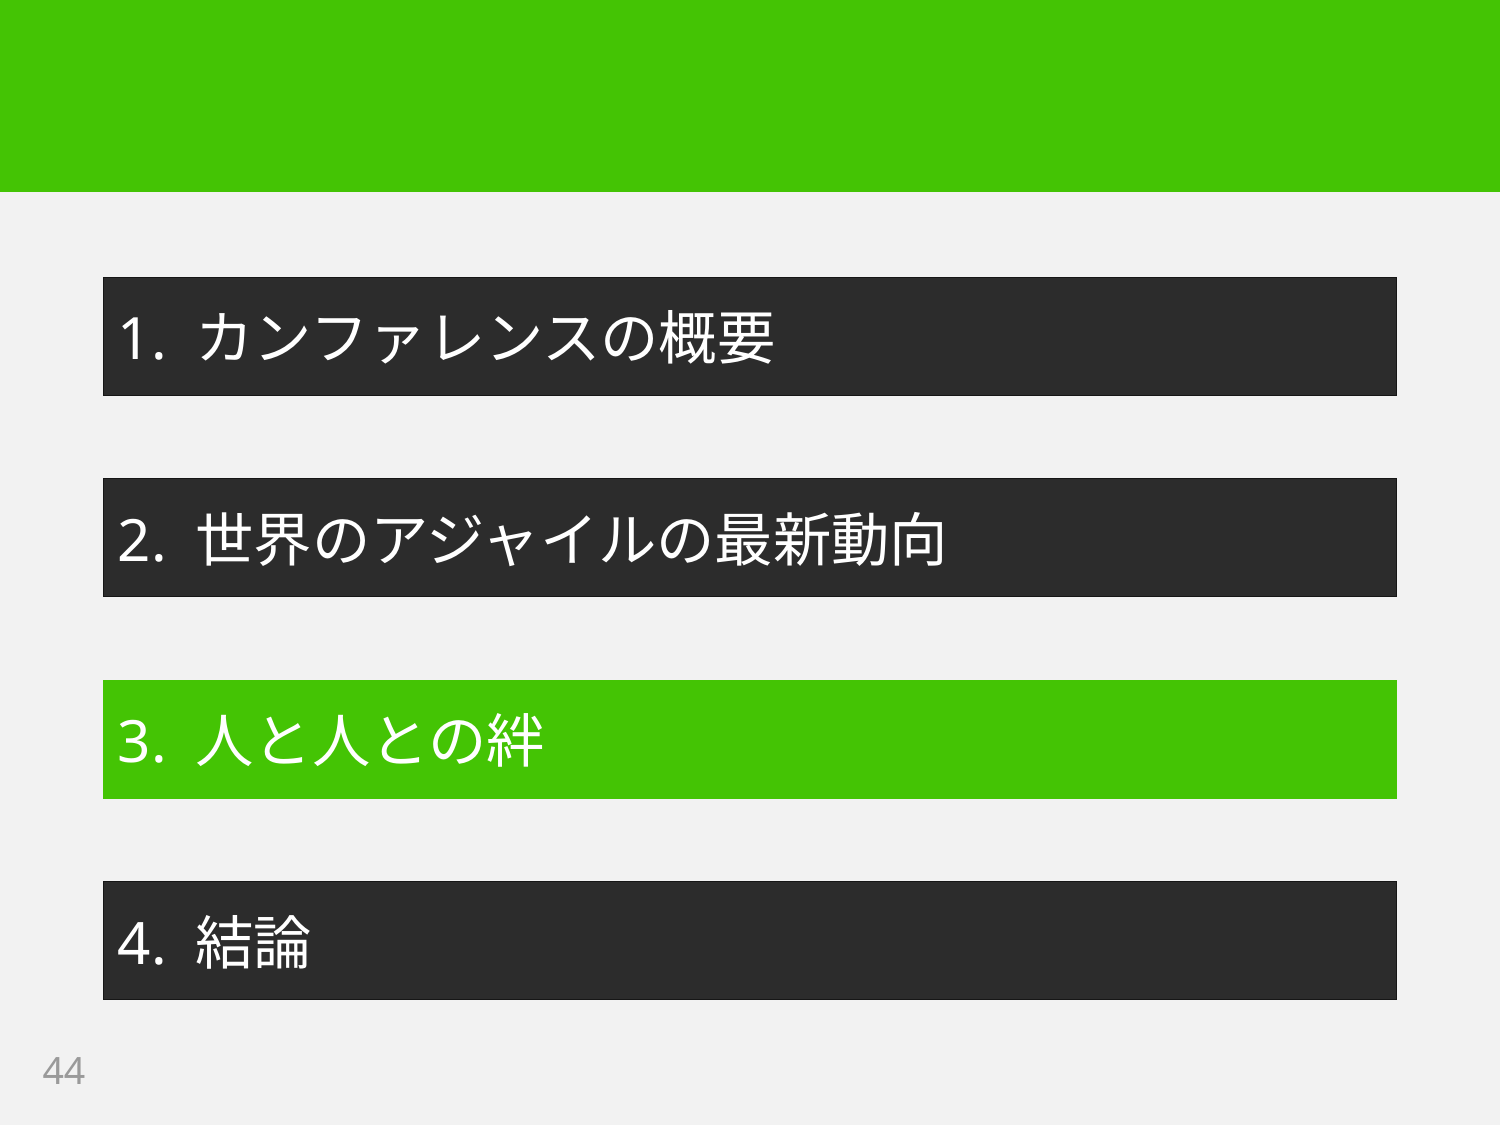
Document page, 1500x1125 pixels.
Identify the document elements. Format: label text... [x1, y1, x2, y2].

text_box 1. カンファレンスの概要 [103, 277, 1397, 396]
text_box 2. 世界のアジャイルの最新動向 [103, 478, 1397, 597]
slide_number 44 [27, 1042, 146, 1102]
text_box 3. 人と人との絆 [103, 680, 1397, 799]
text_box 4. 結論 [103, 881, 1397, 1000]
